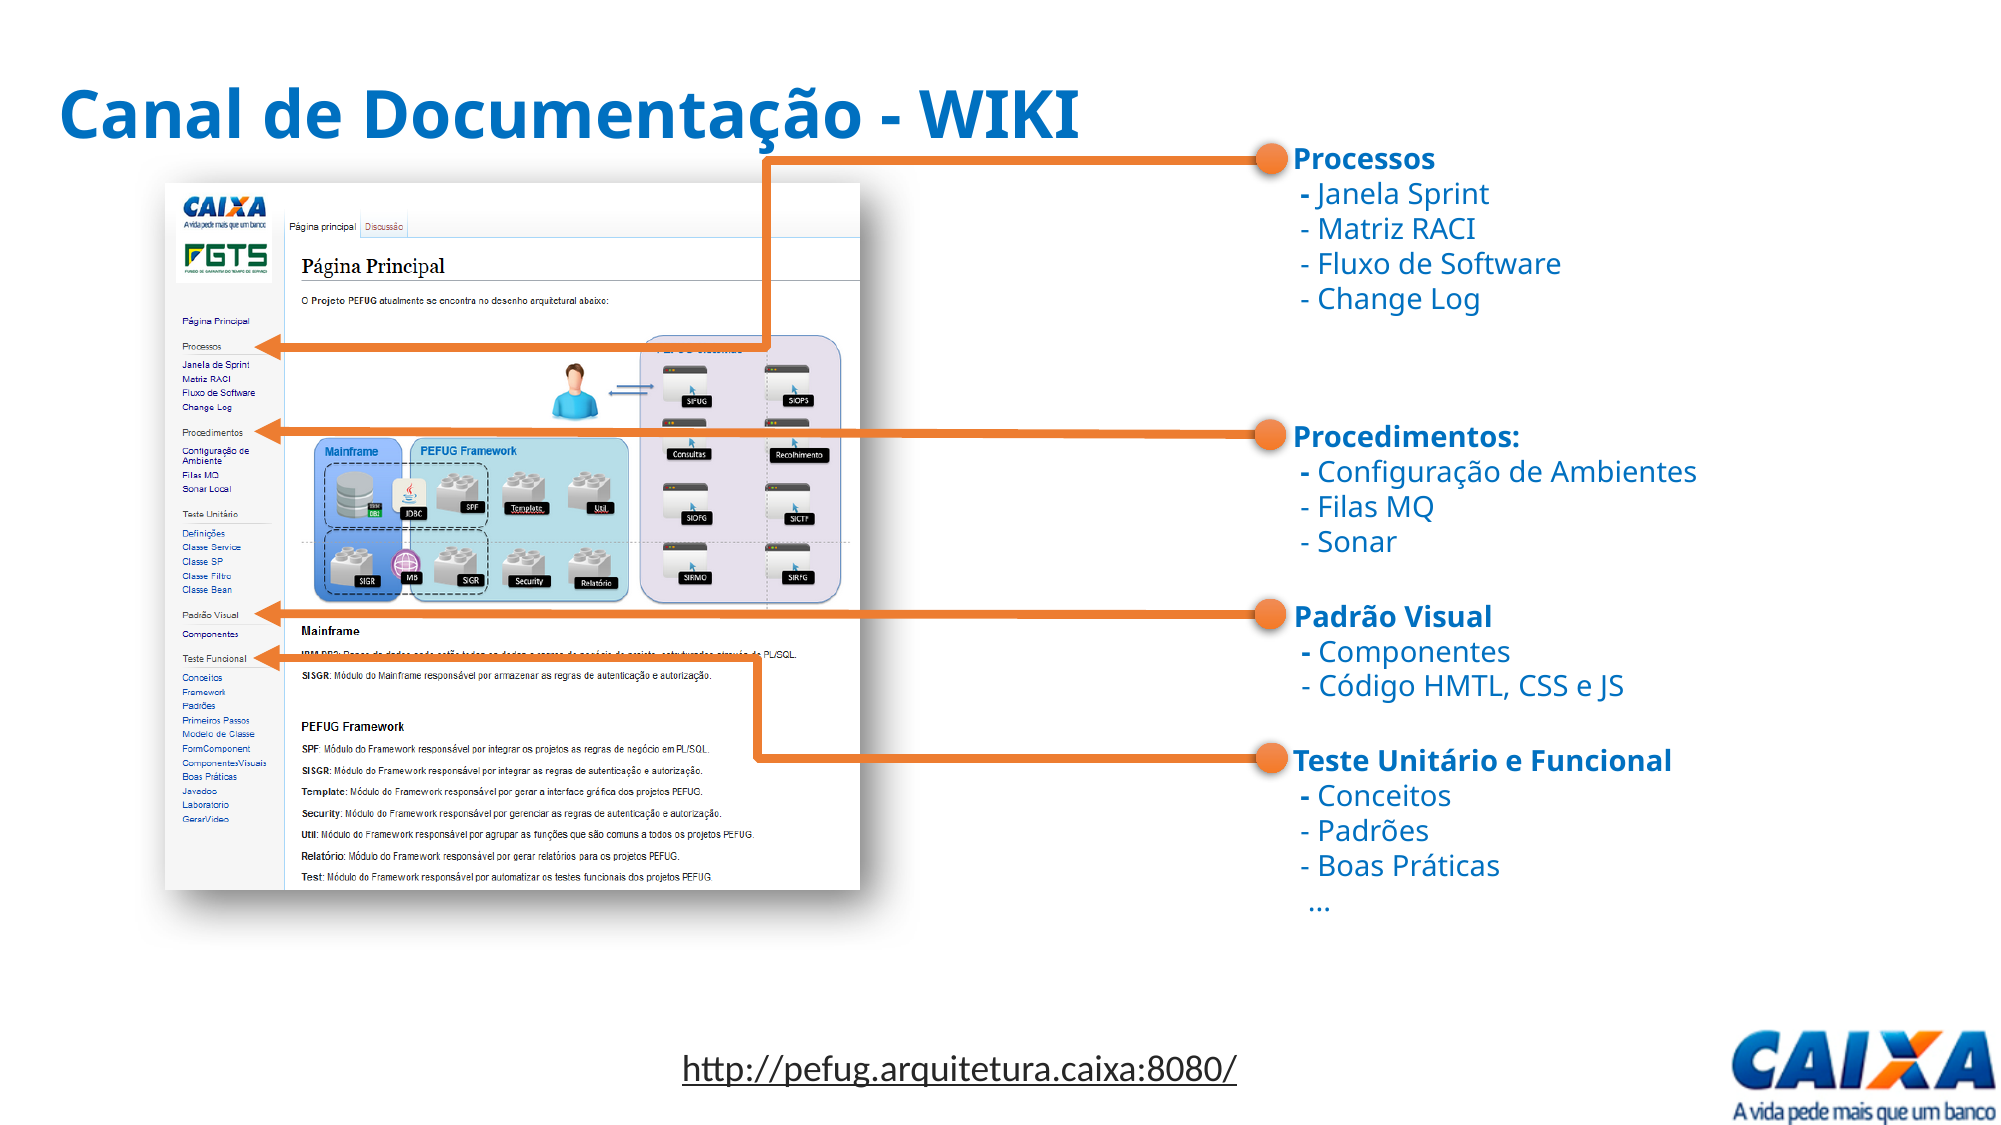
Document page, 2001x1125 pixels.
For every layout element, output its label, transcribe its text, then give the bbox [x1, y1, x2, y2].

text_box Teste Unitário e Funcional - Conceitos - Padrões - Boas Práticas ... [1278, 735, 1792, 925]
text_box Padrão Visual - Componentes - Código HMTL, CSS e JS [1279, 590, 1793, 711]
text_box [254, 160, 1280, 348]
text_box [1256, 143, 1288, 172]
text_box [1254, 419, 1286, 450]
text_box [254, 431, 1255, 435]
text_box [1730, 1029, 2000, 1125]
text_box [1256, 742, 1288, 773]
text_box [1254, 598, 1286, 629]
text_box Procedimentos: - Configuração de Ambientes - Filas MQ - Sonar [1278, 410, 1792, 566]
picture [165, 183, 860, 890]
text_box http://pefug.arquitetura.caixa:8080/ [667, 1036, 1253, 1097]
text_box Processos - Janela Sprint - Matriz RACI - Fluxo de Software - Change Log [1278, 132, 1665, 358]
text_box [253, 658, 1263, 759]
text_box Canal de Documentação - WIKI [43, 21, 1563, 203]
